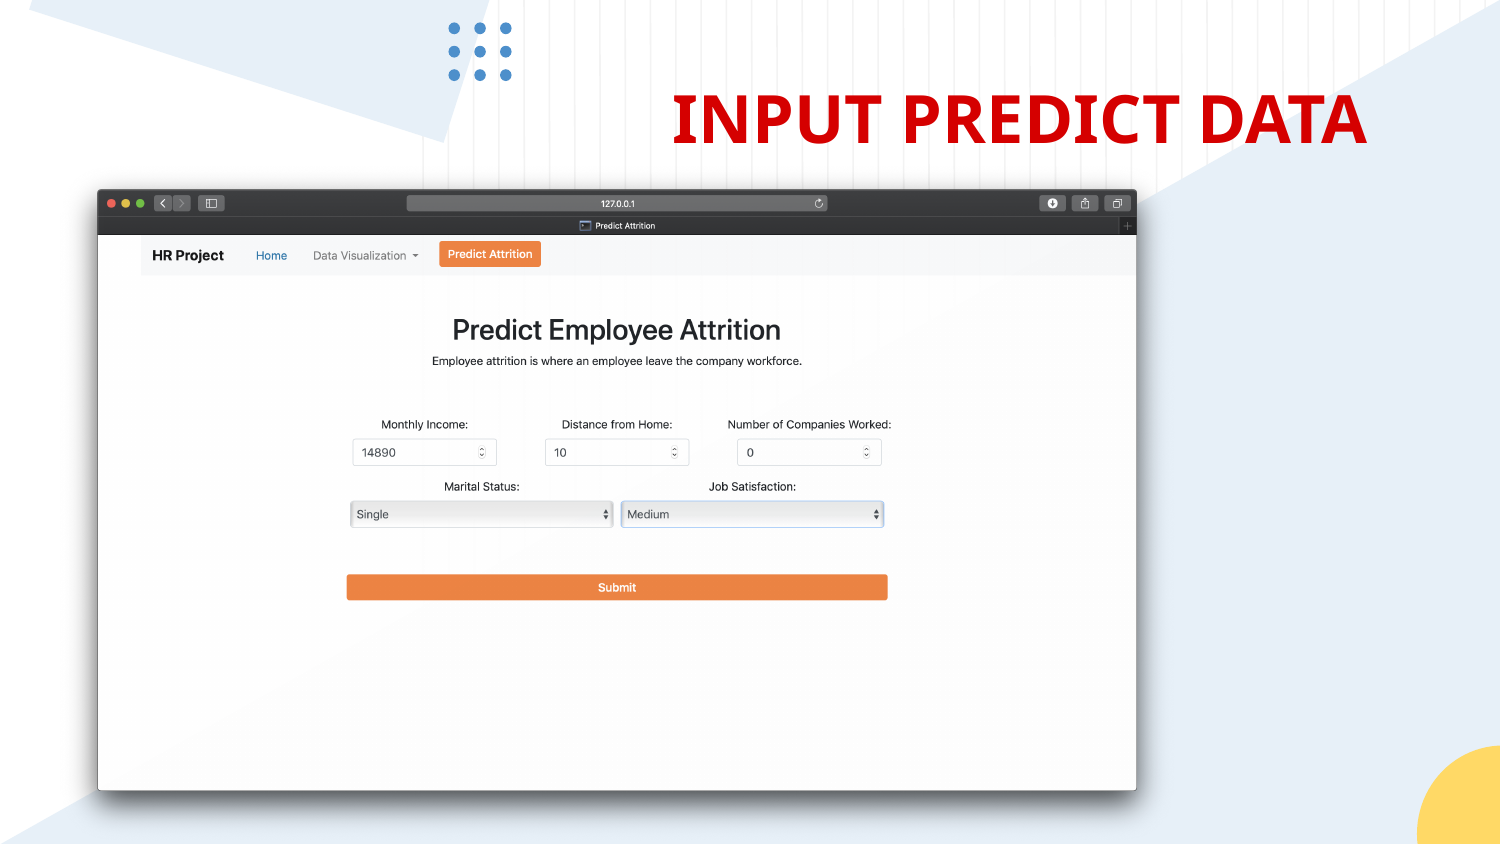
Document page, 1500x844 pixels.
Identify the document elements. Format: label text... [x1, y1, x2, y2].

title INPUT PREDICT DATA [161, 62, 1383, 152]
picture [56, 162, 1177, 844]
